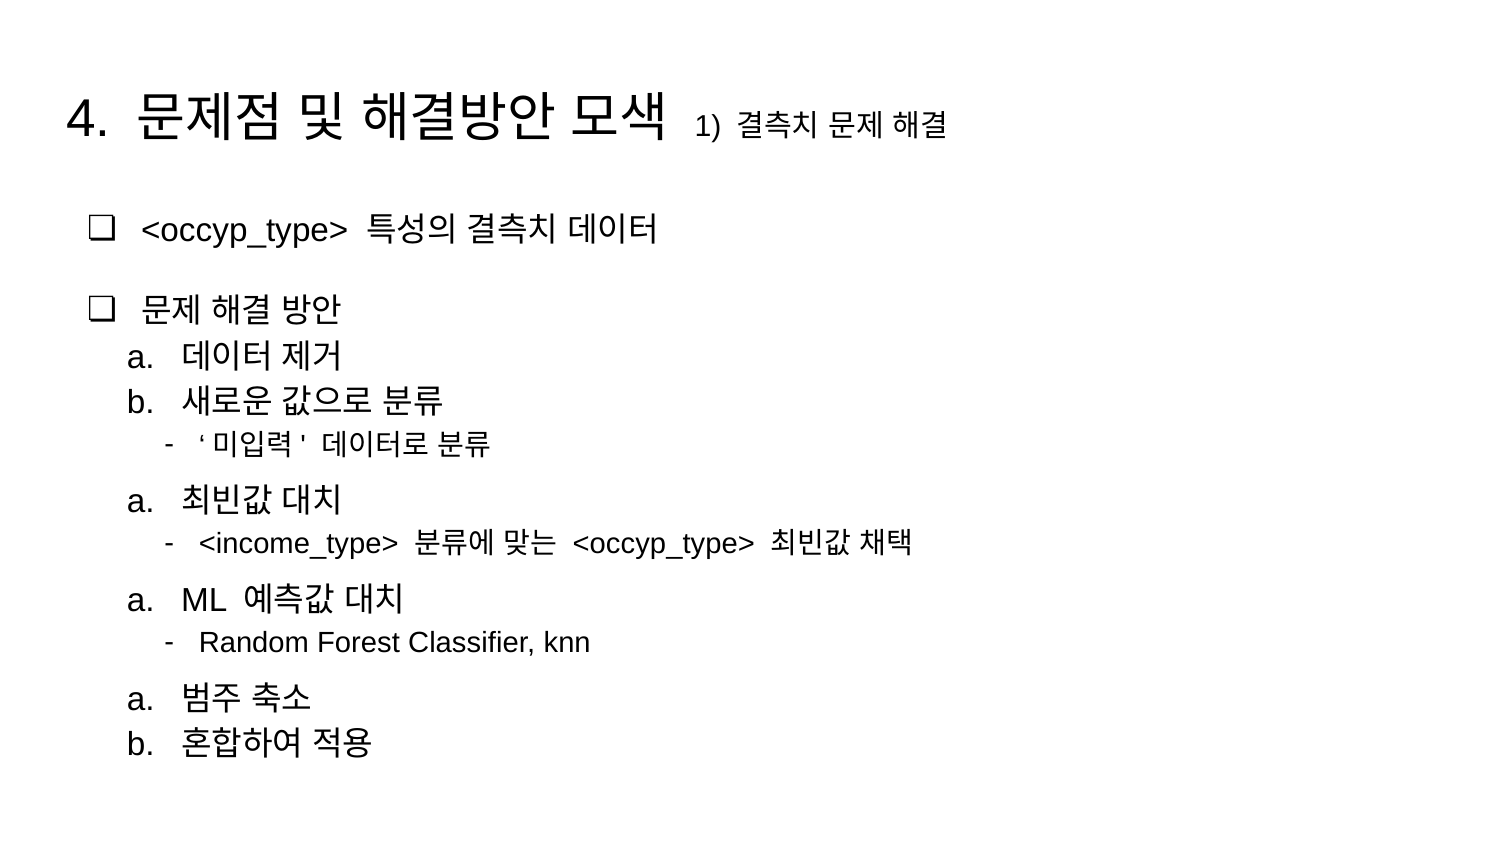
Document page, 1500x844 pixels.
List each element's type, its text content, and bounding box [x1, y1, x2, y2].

title 4. 문제점 및 해결방안 모색 1) 결측치 문제 해결 [51, 68, 1449, 163]
list <occyp_type> 특성의 결측치 데이터 문제 해결 방안 데이터 제거 새로운 값으로 분류 ‘미입력' 데이터로 분류 최빈값 대치 <income_type> 분류에 맞는 <occyp_type> 최빈값 채택 ML 예측값 대치 Random Forest Classifier, knn 범주 축소 혼합하여 적용 [51, 187, 1337, 805]
